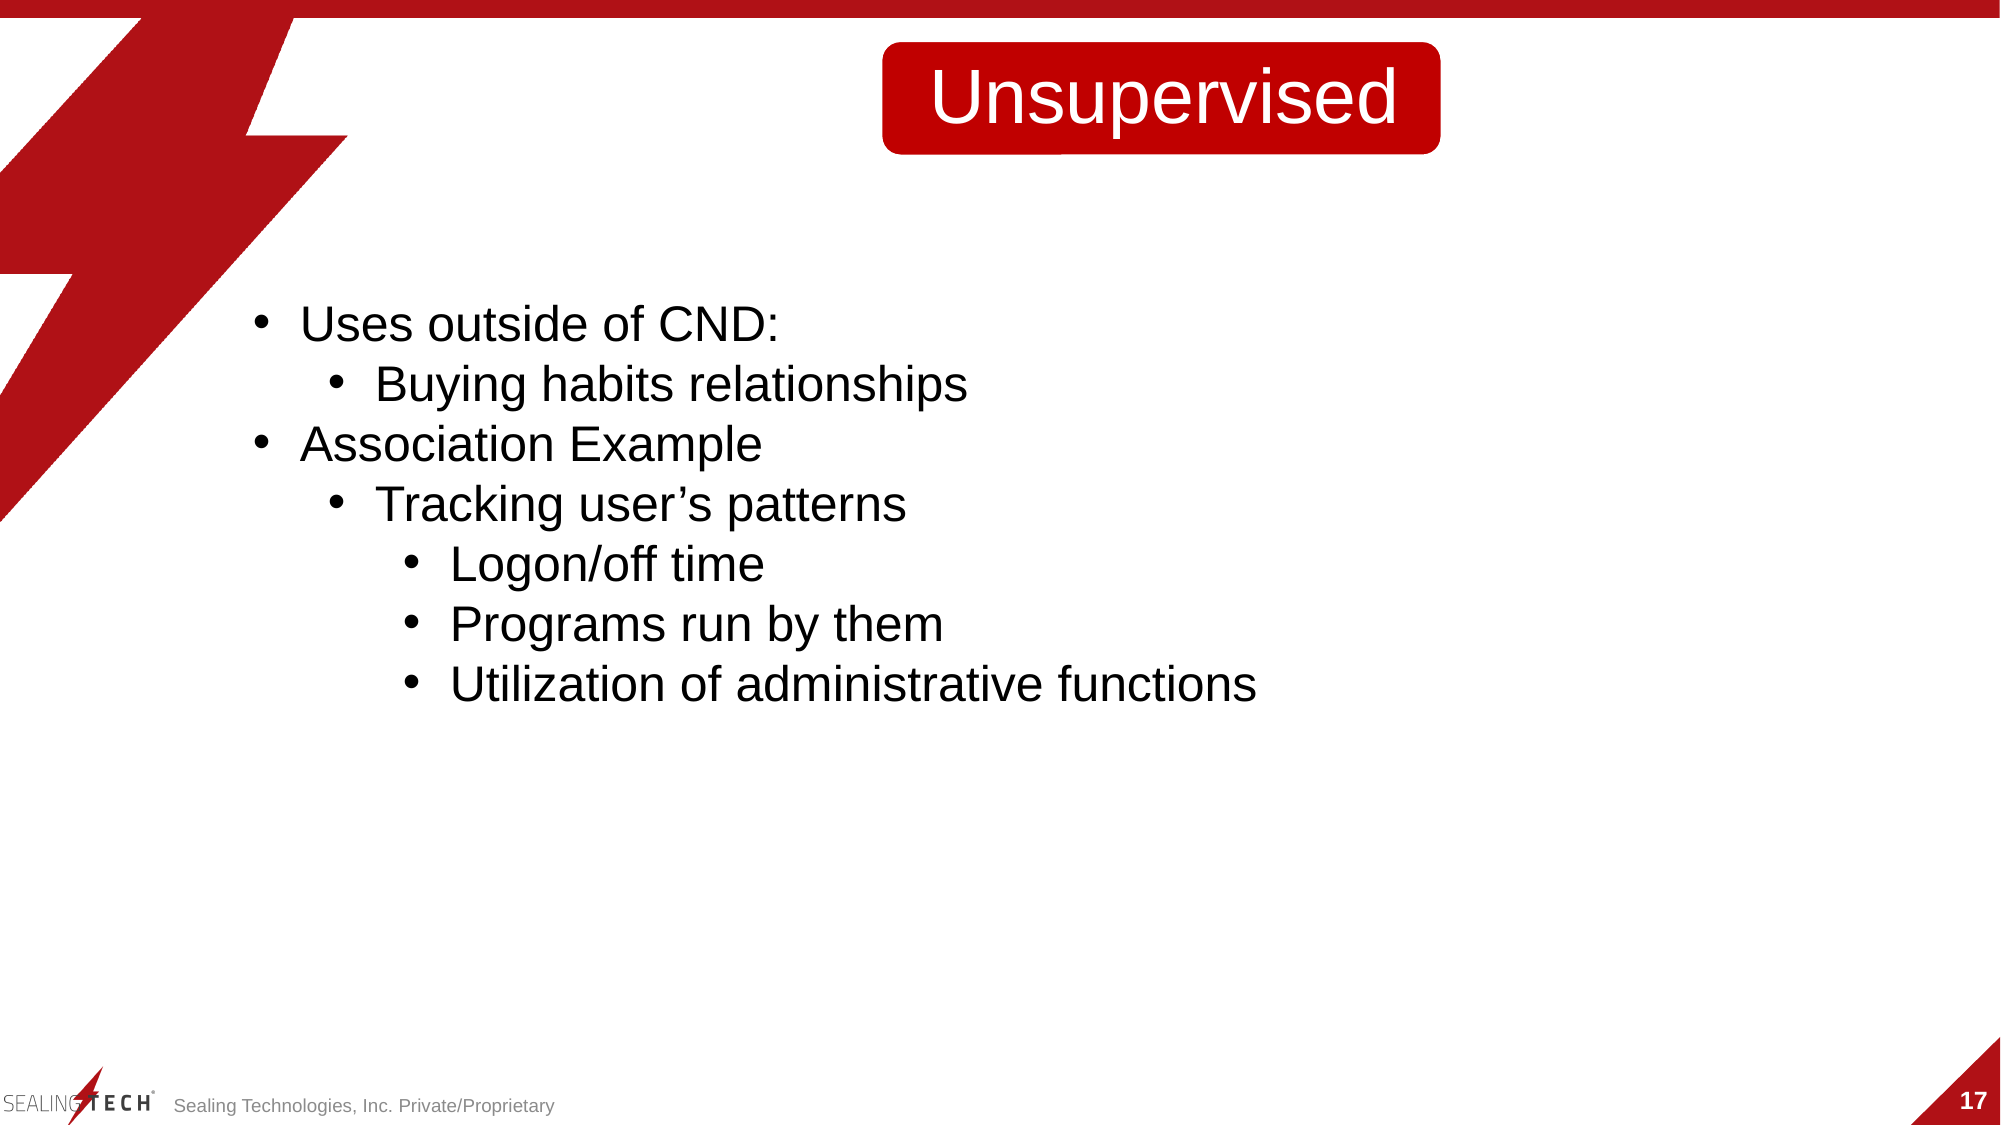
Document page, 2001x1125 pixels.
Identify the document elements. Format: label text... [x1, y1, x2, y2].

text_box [383, 41, 1940, 156]
picture [0, 18, 2000, 1125]
text_box Uses outside of CND: Buying habits relationships Association Example Tracking user’s patterns Logon/off time Programs run by them Utilization of administrative functions [238, 283, 1795, 779]
